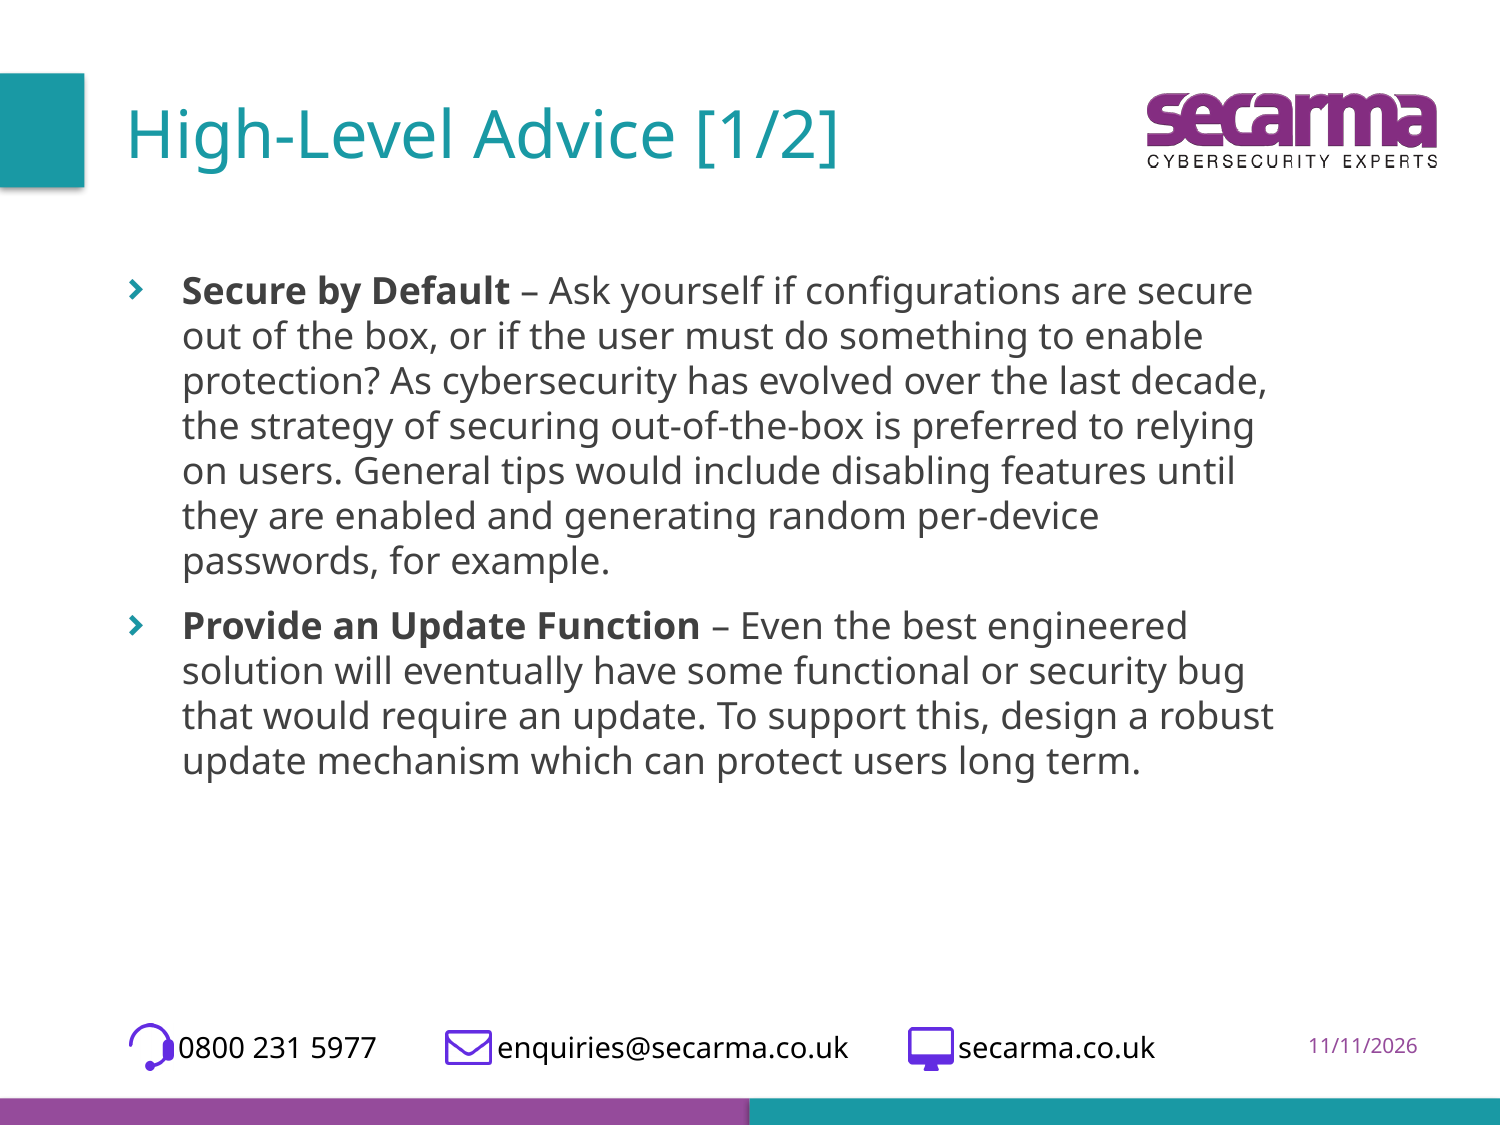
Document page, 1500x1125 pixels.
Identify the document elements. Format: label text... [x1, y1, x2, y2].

picture [125, 614, 147, 636]
title High-Level Advice [1/2] [110, 73, 1198, 190]
list Secure by Default – Ask yourself if configurations are secure out of the box, or if the user must do something to enable protection? As cybersecurity has evolved over the last decade, the strategy of securing out-of-the-box is preferred to relying on users. General tips would include disabling features until they are enabled and generating random per-device passwords, for example. Provide an Update Function – Even the best engineered solution will eventually have some functional or security bug that would require an update. To support this, design a robust update mechanism which can protect users long term. [110, 259, 1302, 988]
picture [125, 278, 147, 300]
picture [1198, 93, 1437, 168]
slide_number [1302, 1021, 1433, 1072]
footer 0800 231 5977 enquiries@secarma.co.uk secarma.co.uk [110, 1021, 1302, 1072]
